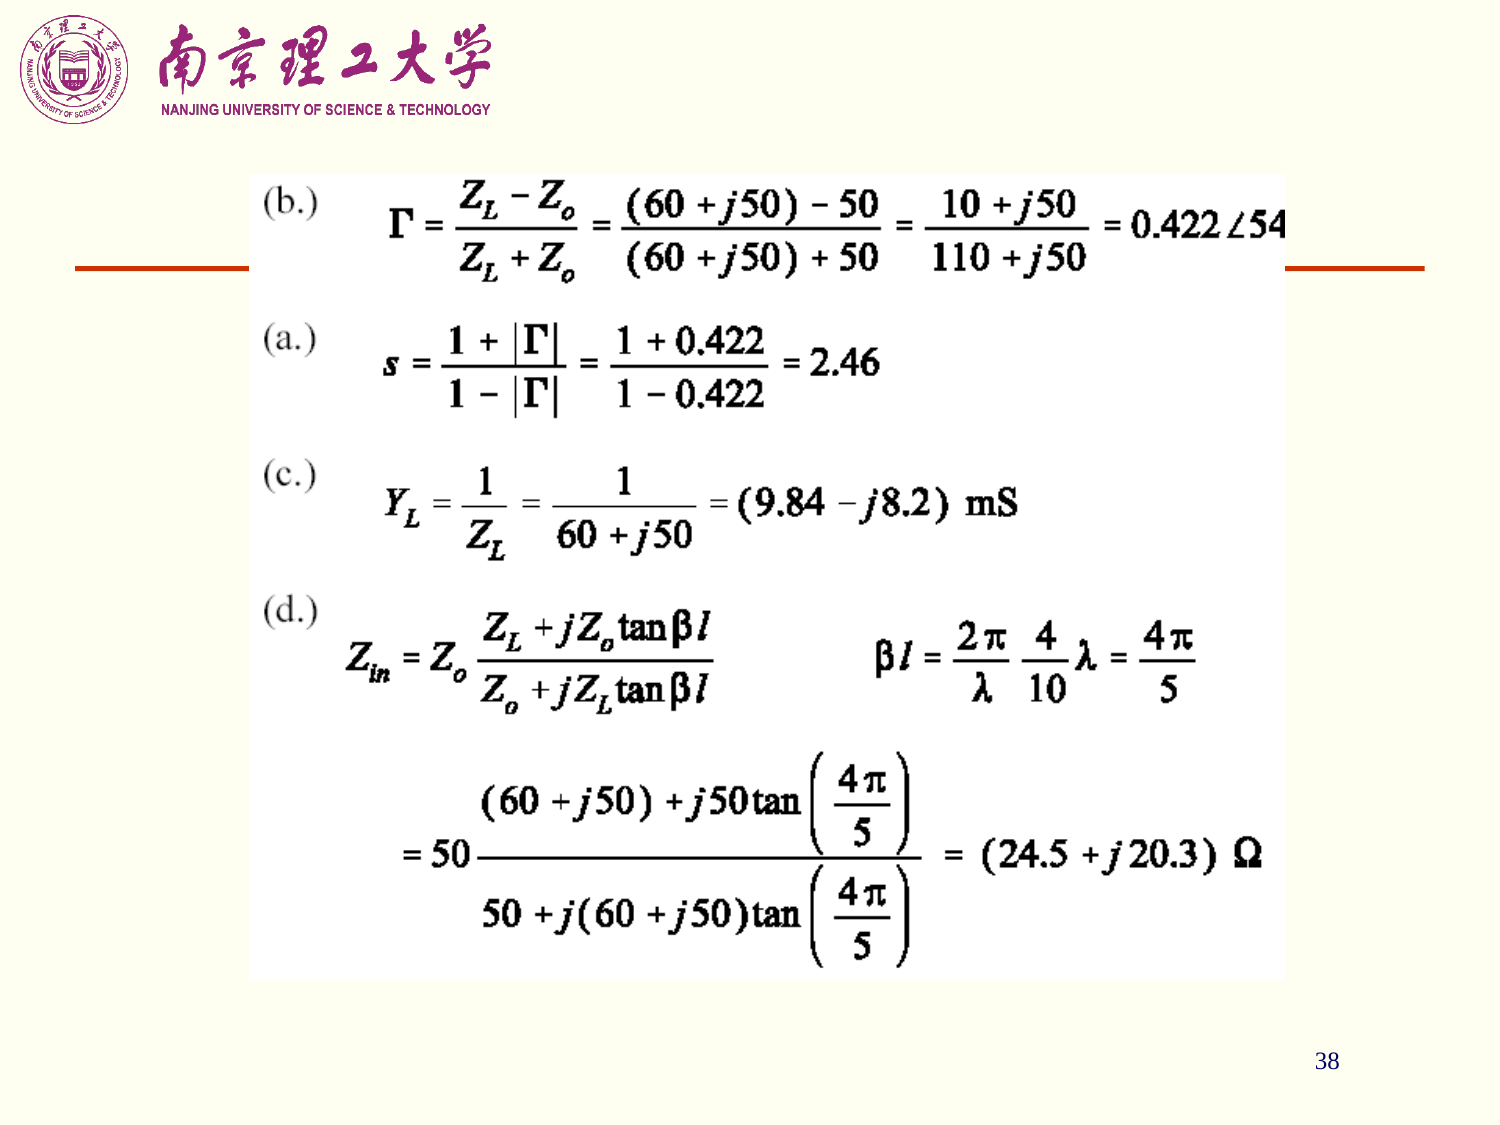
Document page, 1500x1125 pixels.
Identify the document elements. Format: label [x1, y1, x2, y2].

picture [249, 174, 1285, 979]
picture [17, 15, 491, 126]
